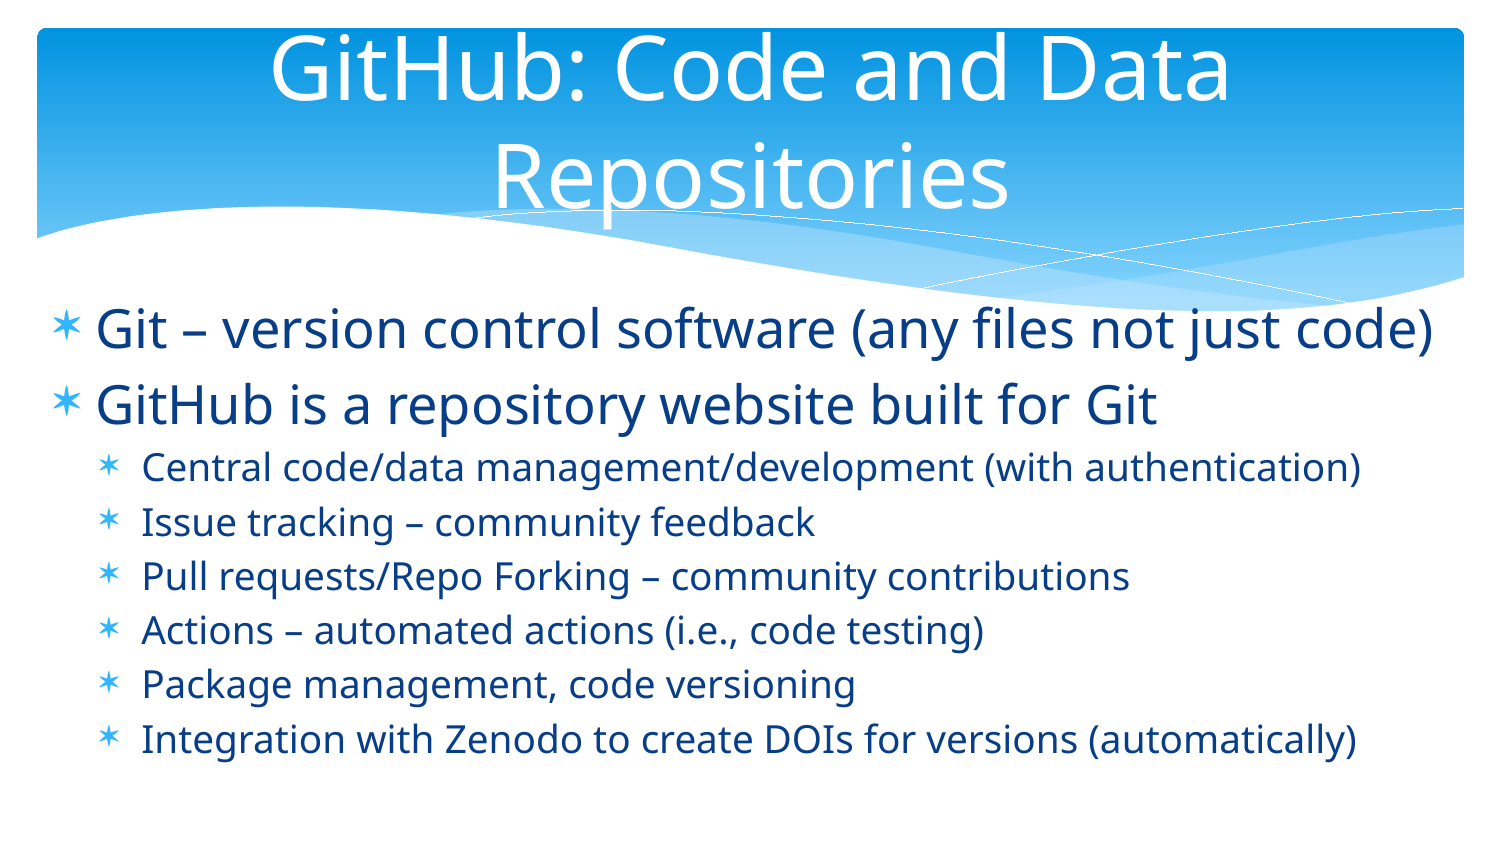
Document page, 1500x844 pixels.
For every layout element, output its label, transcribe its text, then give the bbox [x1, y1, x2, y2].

picture [997, 32, 1004, 41]
picture [763, 32, 770, 41]
picture [341, 35, 349, 41]
picture [288, 36, 324, 41]
picture [518, 32, 525, 41]
list Git – version control software (any files not just code) GitHub is a repository website built for Git Central code/data management/development (with authentication) Issue tracking – community feedback Pull requests/Repo Forking – community contributions Actions – automated actions (i.e., code testing) Package management, code versioning Integration with Zenodo to create DOIs for versions (automatically) [38, 287, 1456, 819]
picture [631, 36, 665, 41]
title GitHub: Code and Data Repositories [38, 41, 1465, 196]
picture [1044, 37, 1080, 41]
